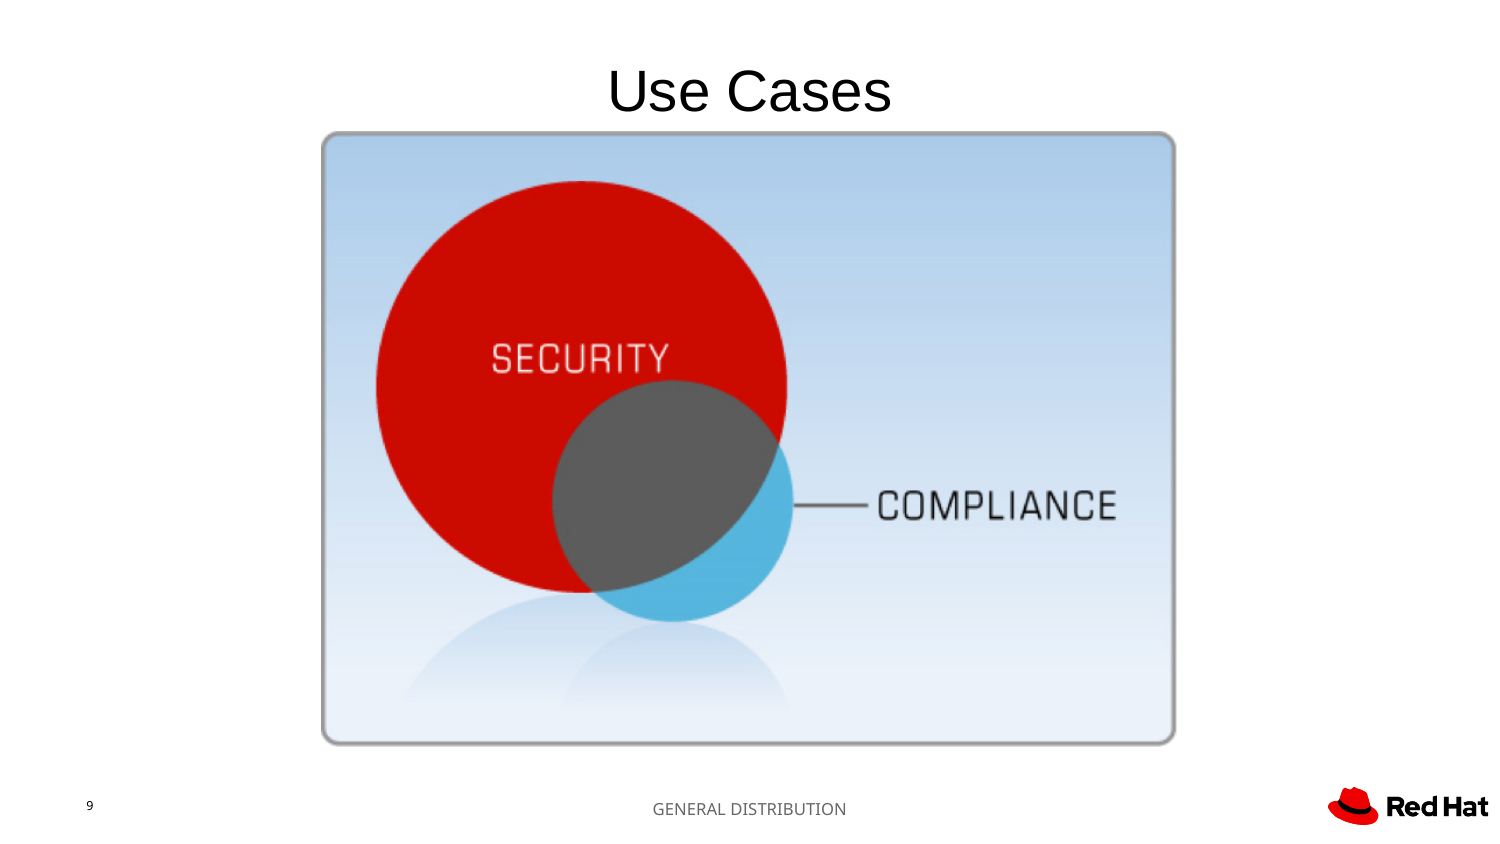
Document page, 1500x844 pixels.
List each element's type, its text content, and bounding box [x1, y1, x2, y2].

text_box Use Cases [592, 46, 908, 130]
picture [1328, 787, 1489, 825]
picture [321, 131, 1179, 748]
